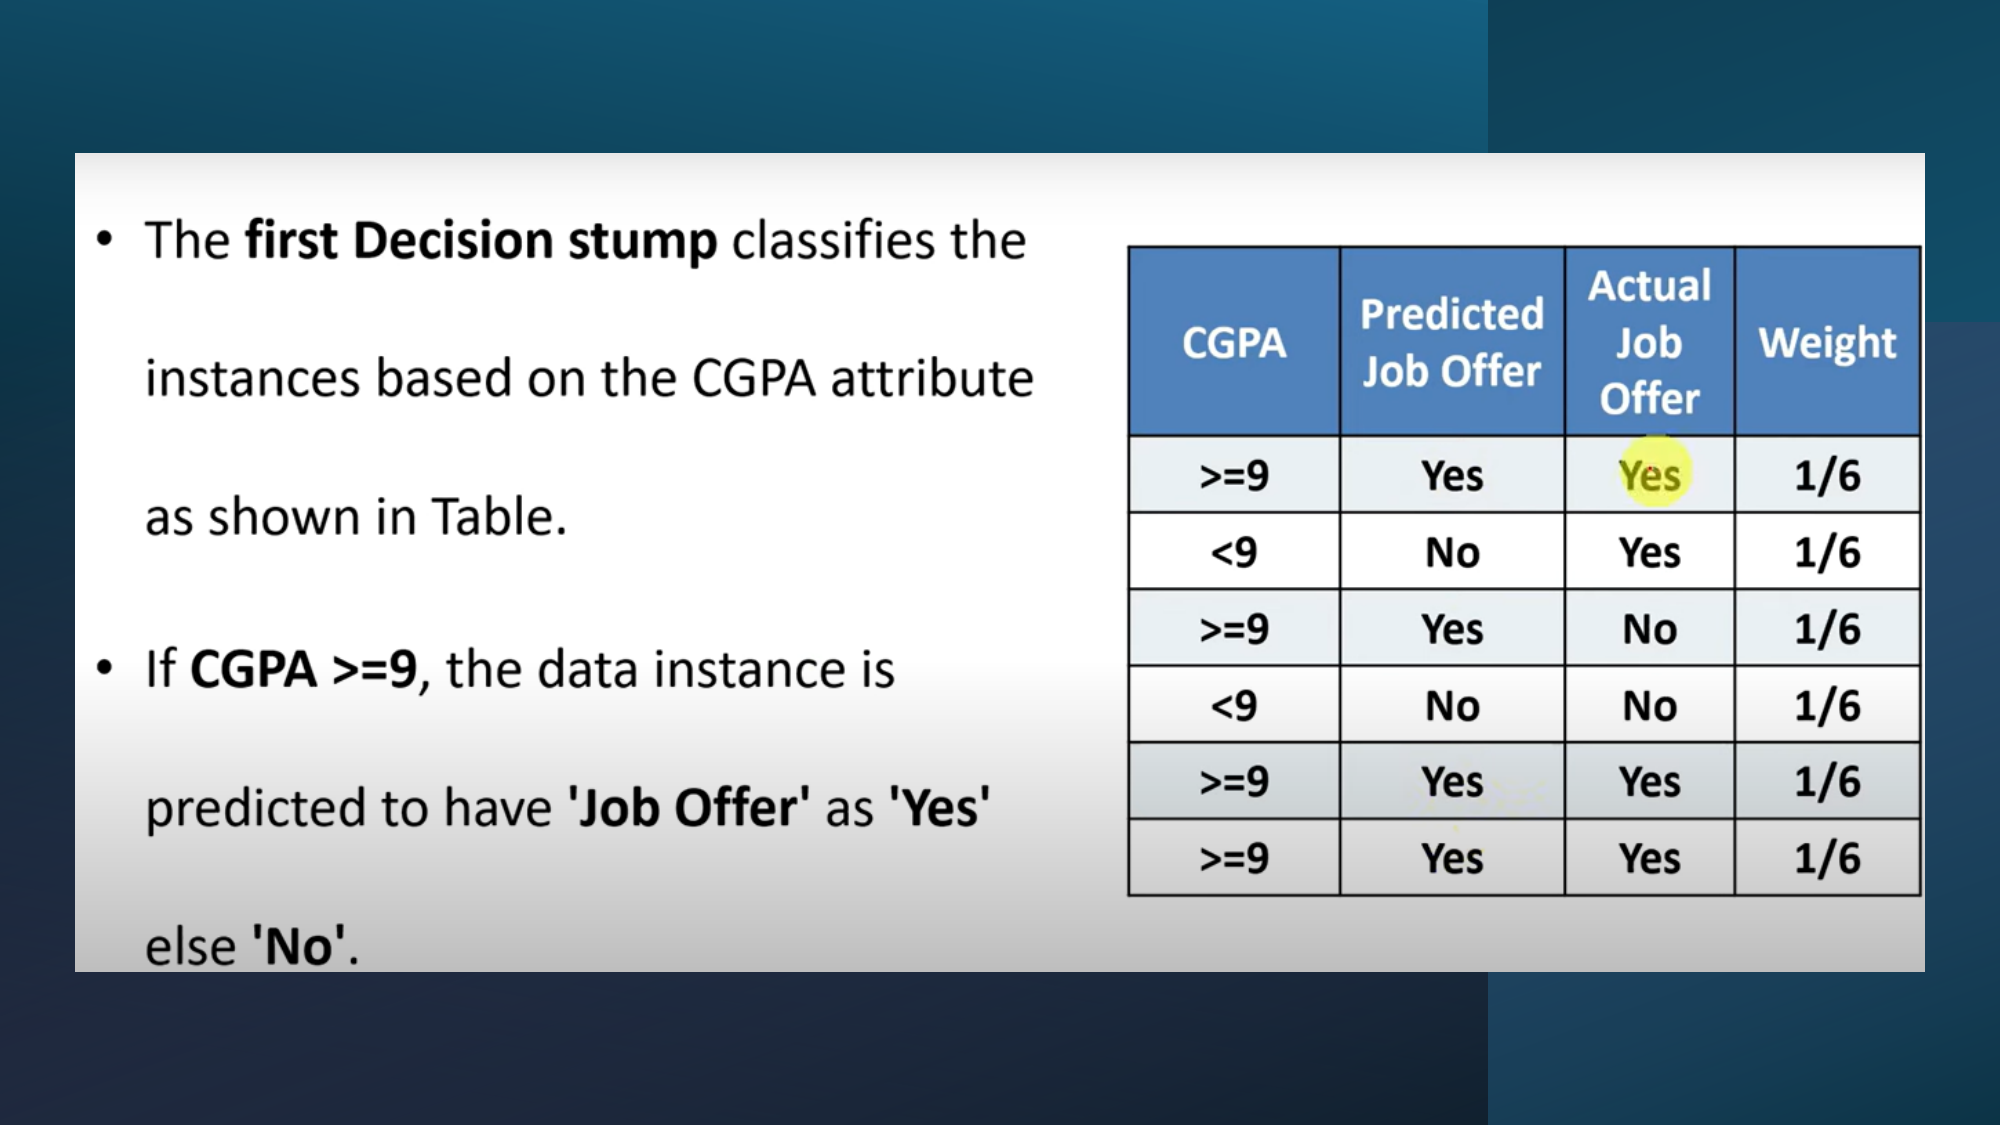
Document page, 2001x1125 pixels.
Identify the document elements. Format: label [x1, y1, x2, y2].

text_box [0, 321, 2000, 1125]
picture [74, 152, 1926, 973]
text_box [1489, 0, 2000, 321]
text_box [0, 0, 1489, 321]
